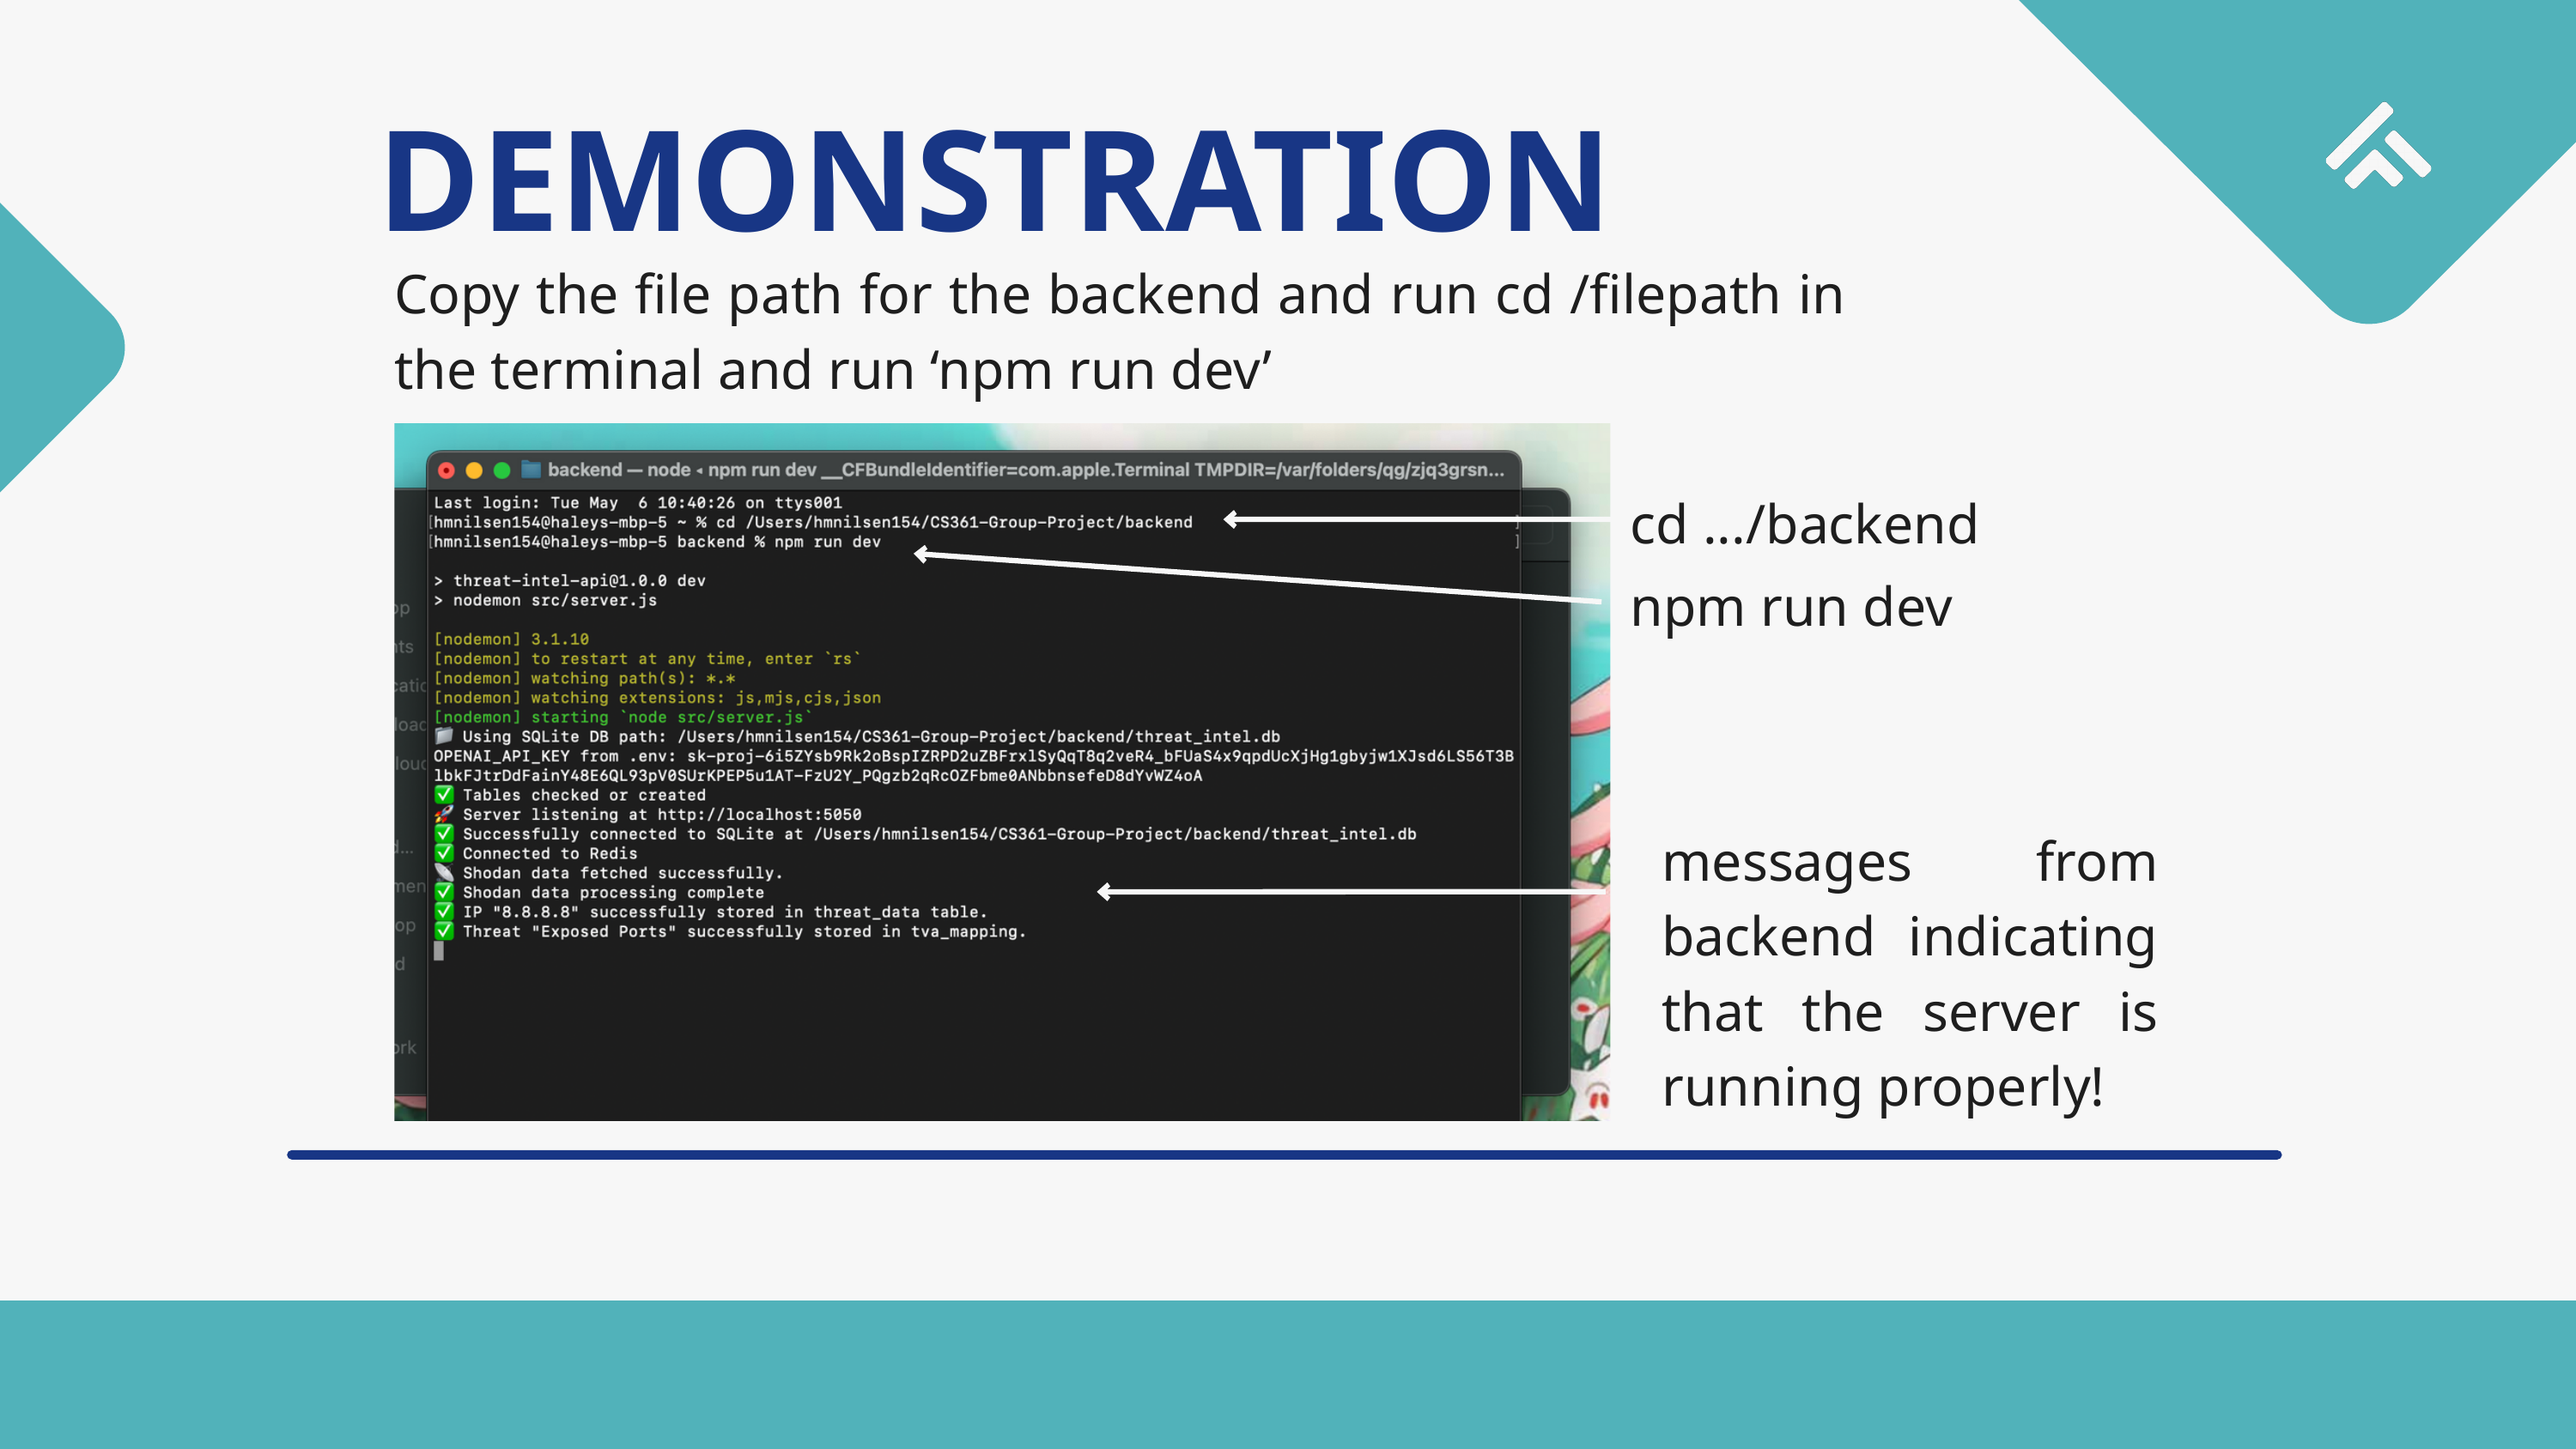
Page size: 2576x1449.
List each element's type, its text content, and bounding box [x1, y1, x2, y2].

text_box cd .../backend [1630, 479, 2128, 555]
text_box [1097, 885, 1606, 899]
text_box DEMONSTRATION [190, 133, 1039, 260]
text_box Copy the file path for the backend and run cd /filepath in the terminal and run ‘npm run dev’ [394, 249, 1848, 400]
text_box [914, 548, 1602, 603]
text_box [394, 423, 1611, 1121]
text_box [1223, 512, 1617, 526]
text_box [0, 1300, 2576, 1449]
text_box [1045, 0, 2576, 349]
text_box messages from backend indicating that the server is running properly! [1662, 816, 2159, 1118]
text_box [0, 82, 145, 614]
text_box npm run dev [1630, 562, 2128, 638]
